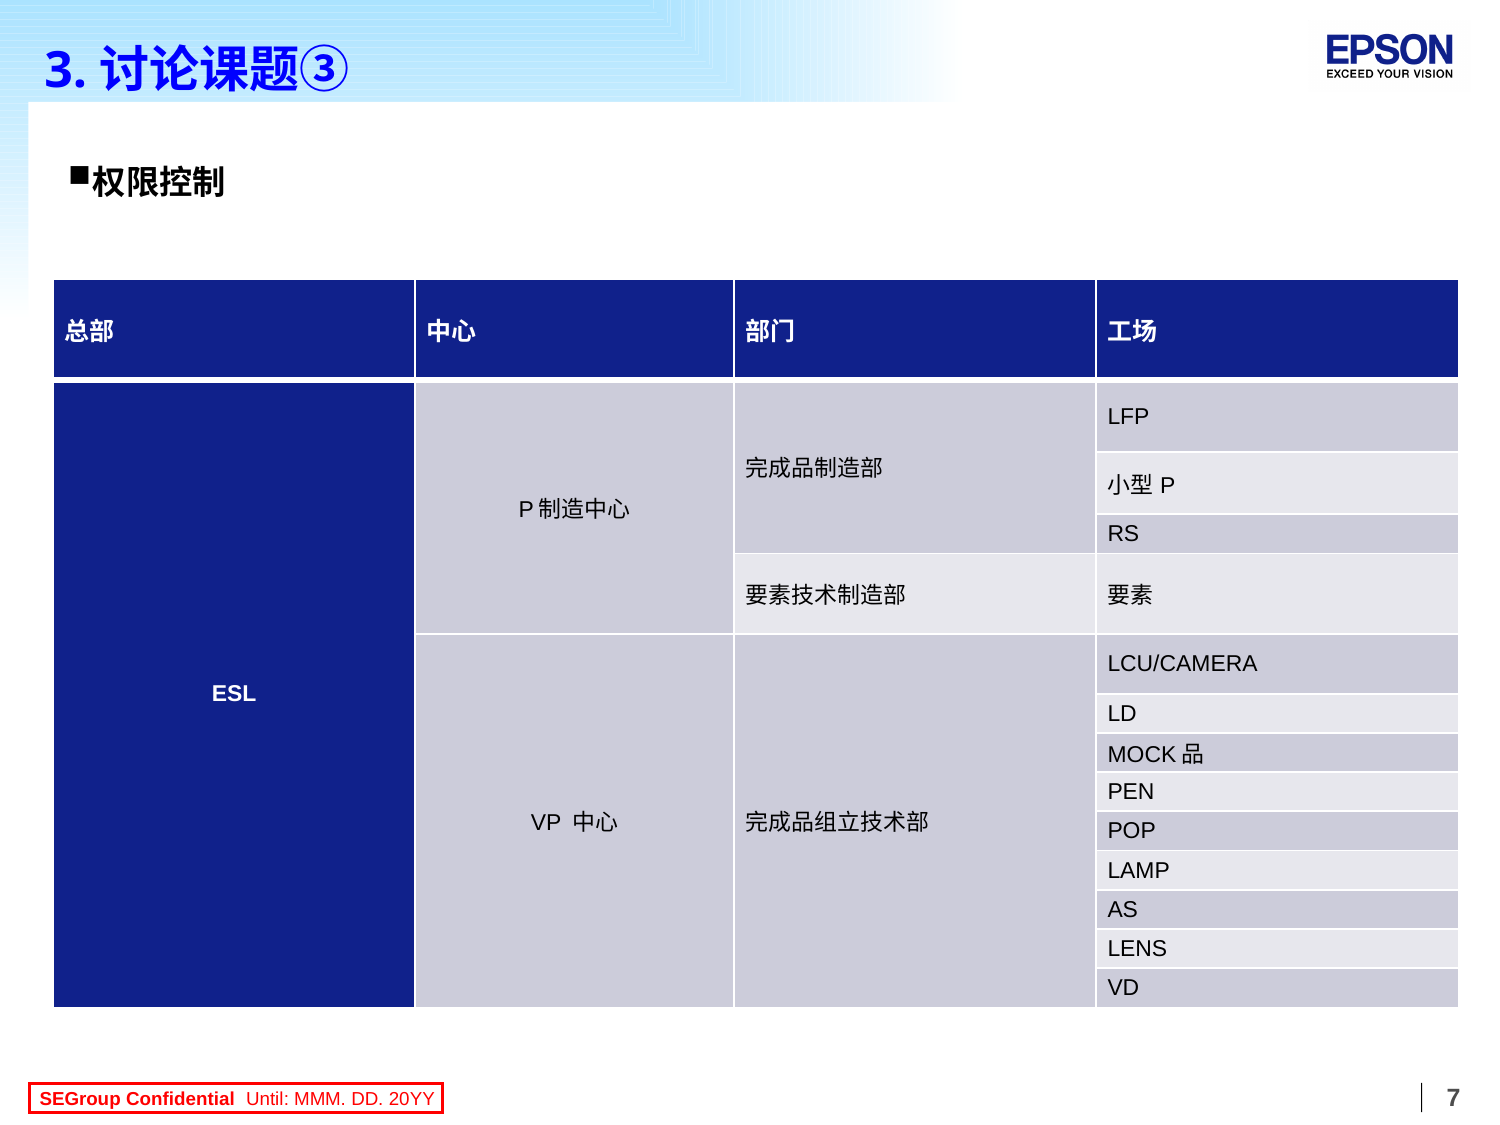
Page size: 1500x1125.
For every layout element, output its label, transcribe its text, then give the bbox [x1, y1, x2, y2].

table_cell LD [1097, 695, 1458, 732]
table_header 工场 [1097, 280, 1458, 377]
table_cell LAMP [1097, 851, 1458, 889]
table_cell VD [1097, 969, 1458, 1007]
table_cell 要素 [1097, 554, 1458, 633]
table_cell RS [1097, 515, 1458, 553]
table_cell MOCK品 [1097, 734, 1458, 771]
table_cell POP [1097, 812, 1458, 850]
table_header 部门 [735, 280, 1095, 377]
table_cell P制造中心 [416, 383, 733, 633]
table_header 中心 [416, 280, 733, 377]
text_box ￭权限控制 [53, 137, 491, 213]
table_header 总部 [54, 280, 414, 377]
table_cell LCU/CAMERA [1097, 635, 1458, 693]
table_cell 小型P [1097, 453, 1458, 513]
title 3.讨论课题③ [29, 29, 1240, 105]
table_cell PEN [1097, 773, 1458, 810]
table_cell ESL [54, 383, 414, 1007]
table_cell 完成品组立技术部 [735, 635, 1095, 1007]
table_cell AS [1097, 891, 1458, 928]
table_cell 完成品制造部 [735, 383, 1095, 553]
table_cell LFP [1097, 383, 1458, 451]
table_cell LENS [1097, 930, 1458, 967]
table_cell 要素技术制造部 [735, 554, 1095, 633]
picture [1308, 20, 1471, 92]
table_cell VP 中心 [416, 635, 733, 1007]
